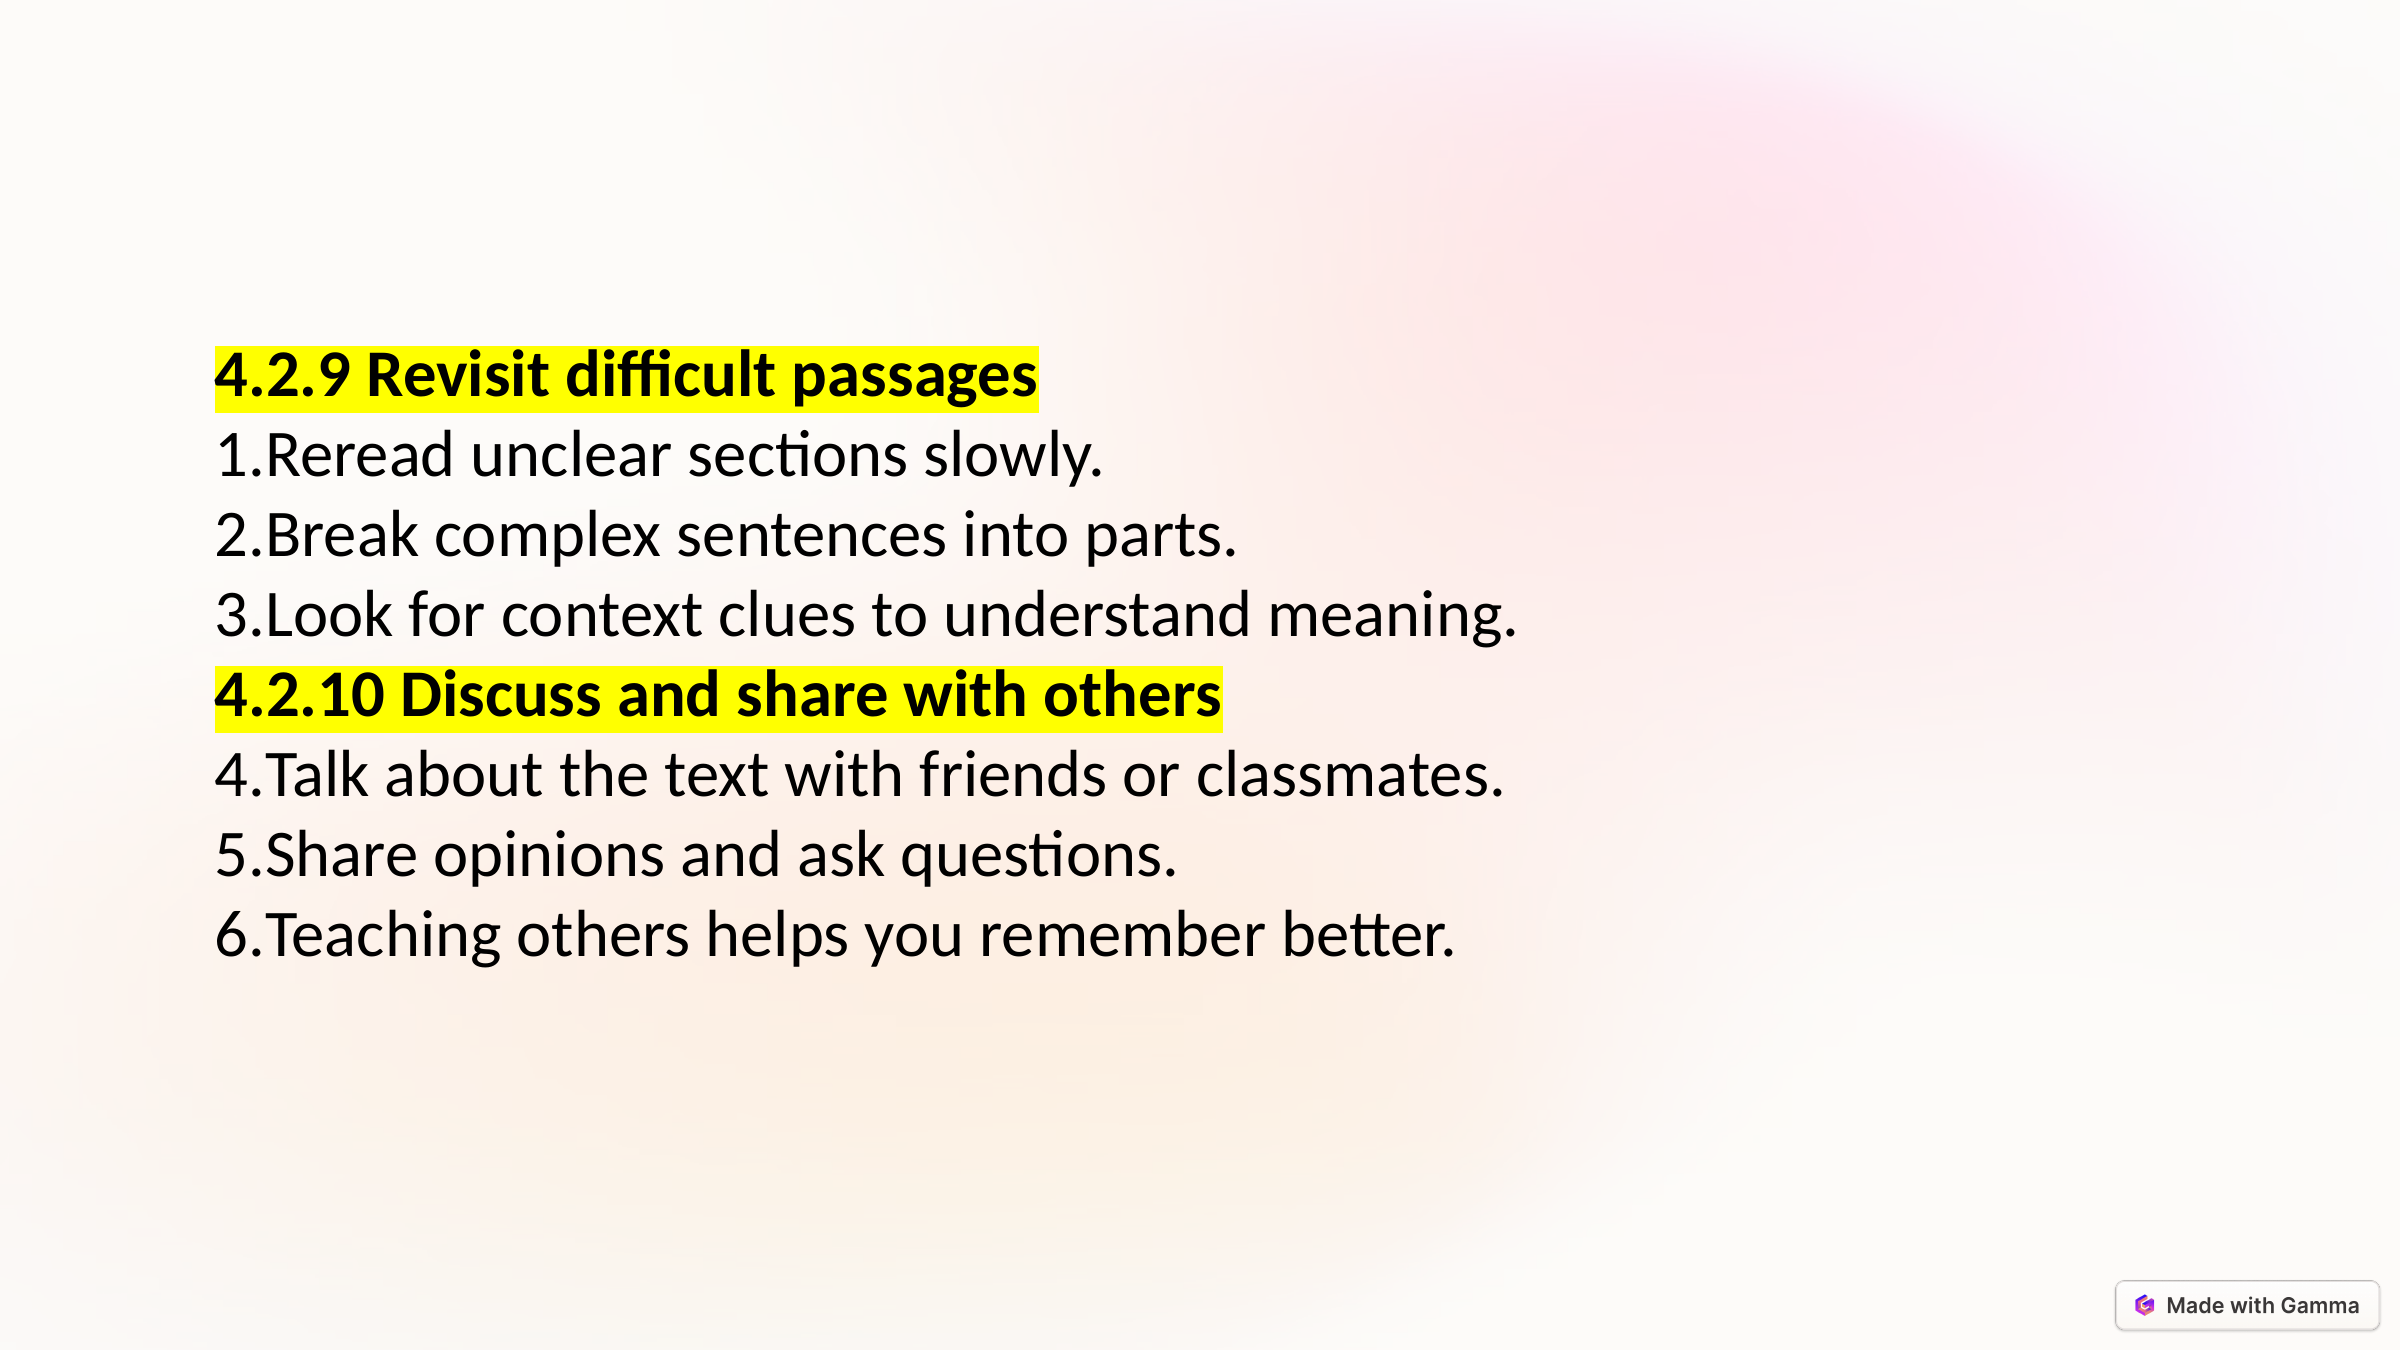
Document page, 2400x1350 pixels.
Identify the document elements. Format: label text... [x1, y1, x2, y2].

picture [2106, 1271, 2389, 1339]
text_box 4.2.9 Revisit difficult passages Reread unclear sections slowly. Break complex sentences into parts. Look for context clues to understand meaning. 4.2.10 Discuss and share with others Talk about the text with friends or classmates. Share opinions and ask questions. Teaching others helps you remember better. [199, 322, 2015, 977]
